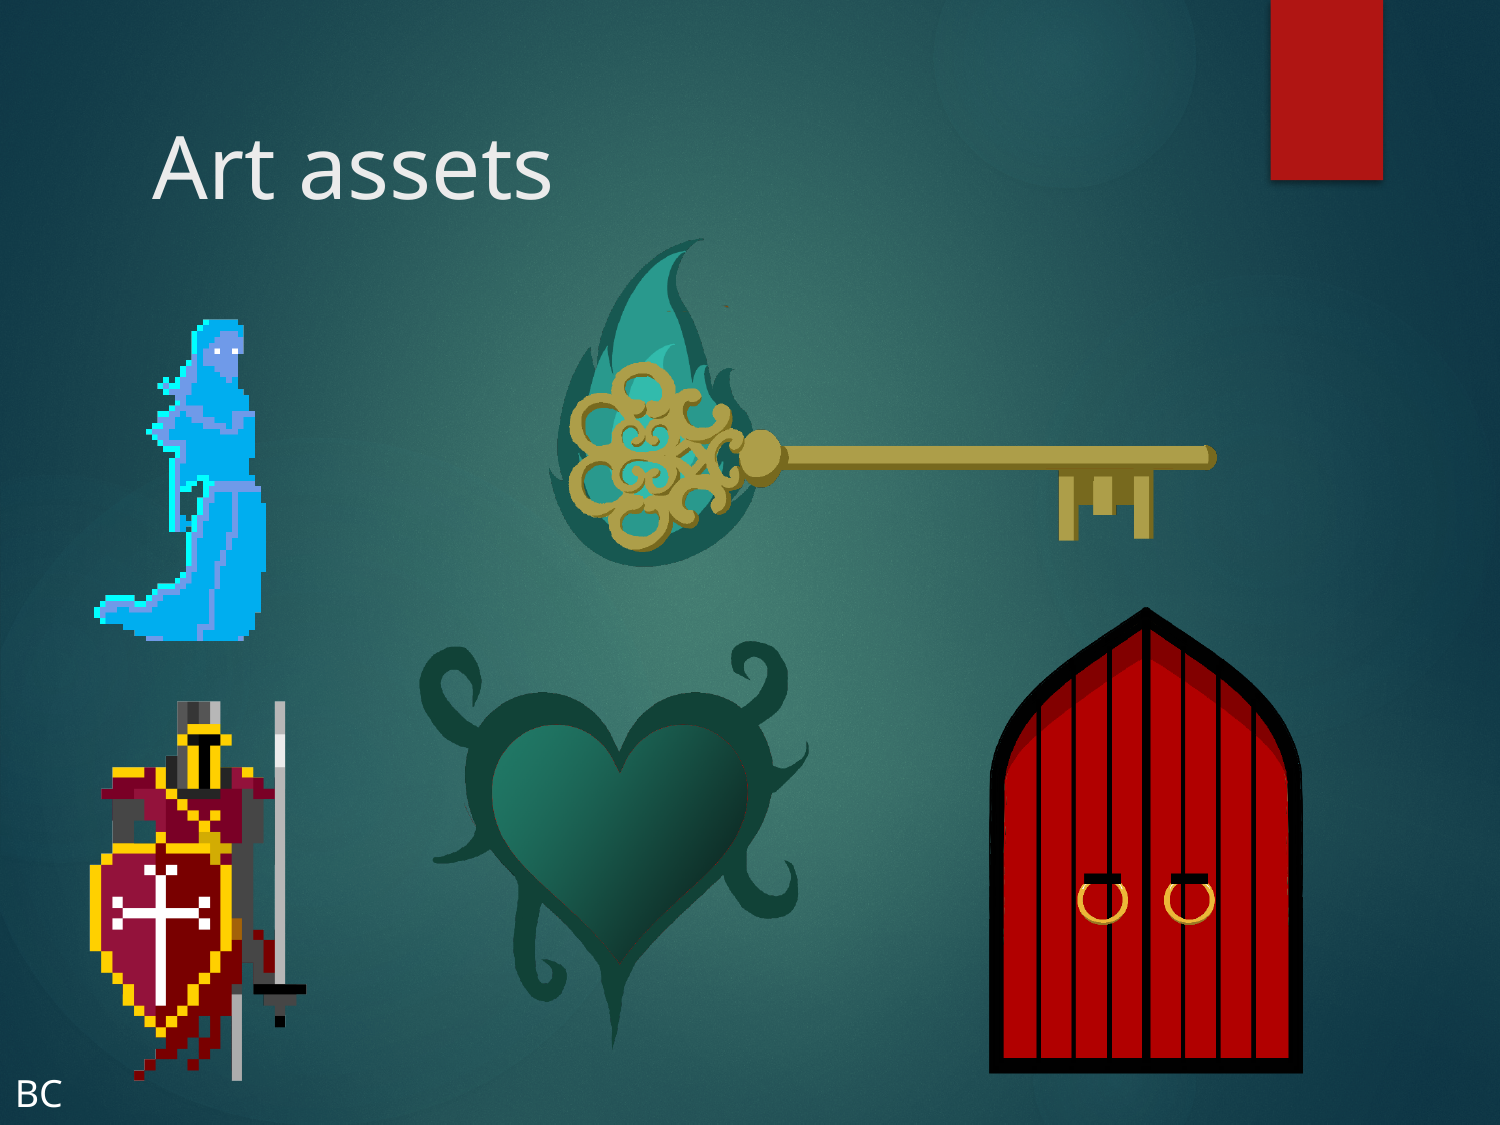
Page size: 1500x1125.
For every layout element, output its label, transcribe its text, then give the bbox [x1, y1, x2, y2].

picture [0, 61, 1476, 1125]
title Art assets [137, 104, 393, 221]
